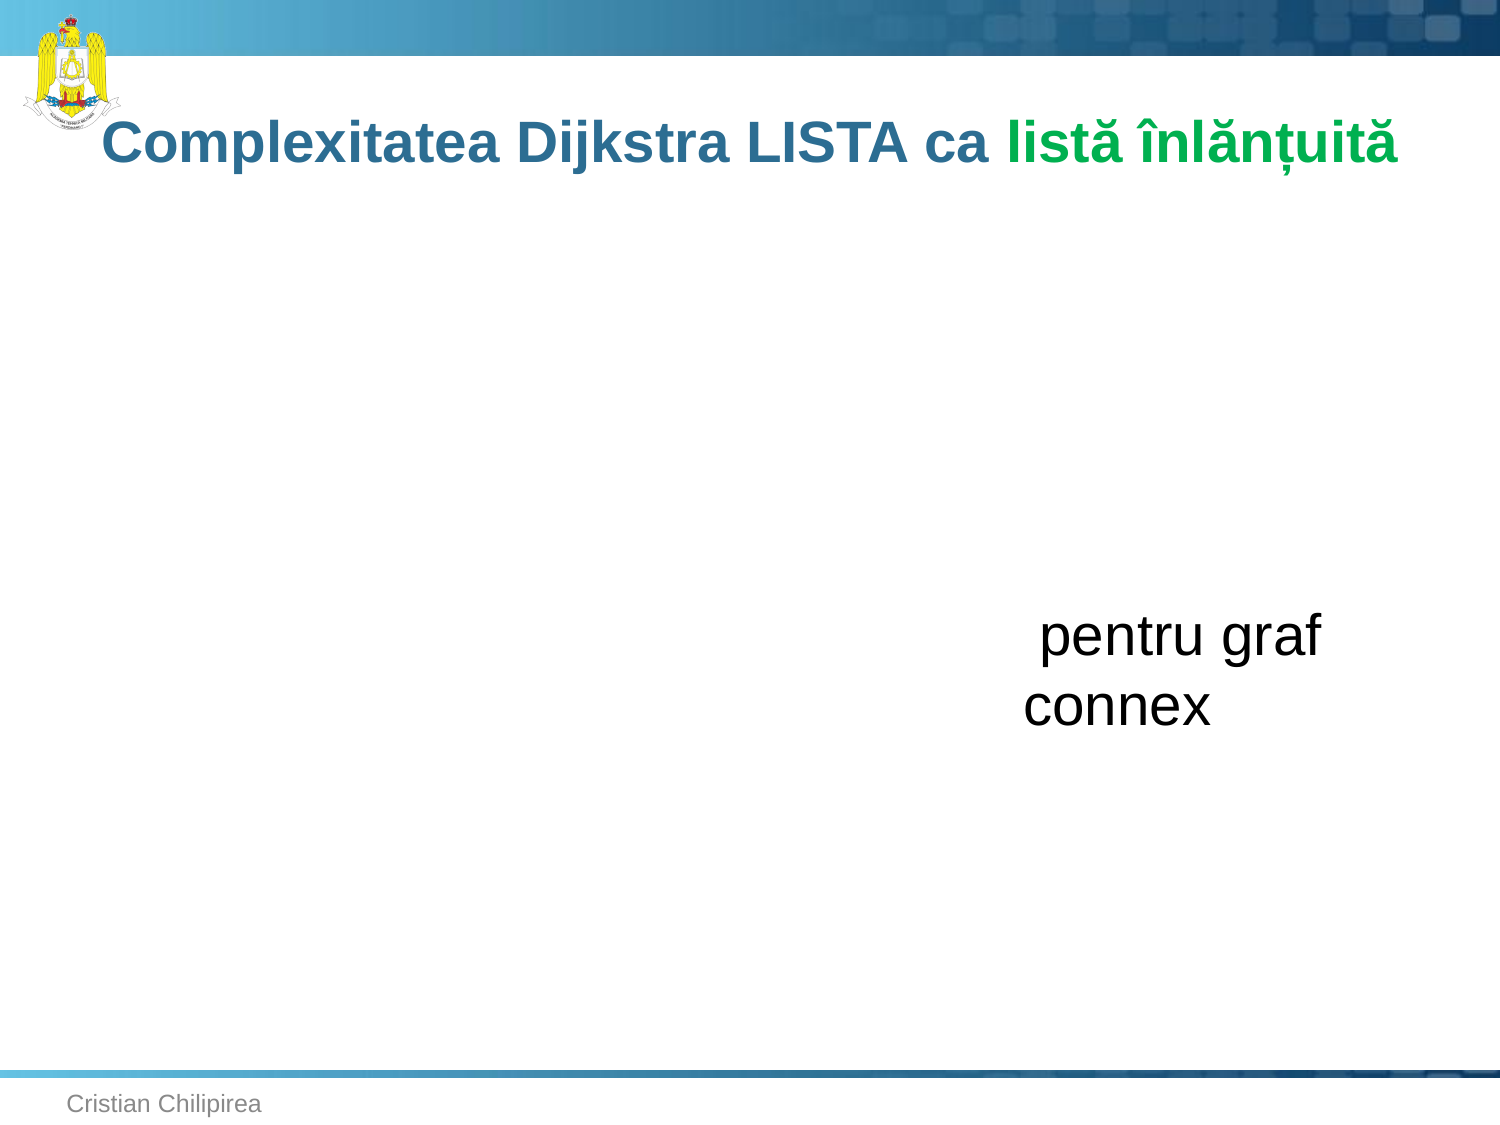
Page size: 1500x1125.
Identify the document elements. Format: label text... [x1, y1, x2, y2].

title Complexitatea Dijkstra LISTA ca listă înlănțuită [51, 102, 1449, 178]
picture [0, 1070, 1500, 1078]
footer Cristian Chilipirea [51, 1083, 1157, 1125]
picture [0, 0, 1500, 130]
